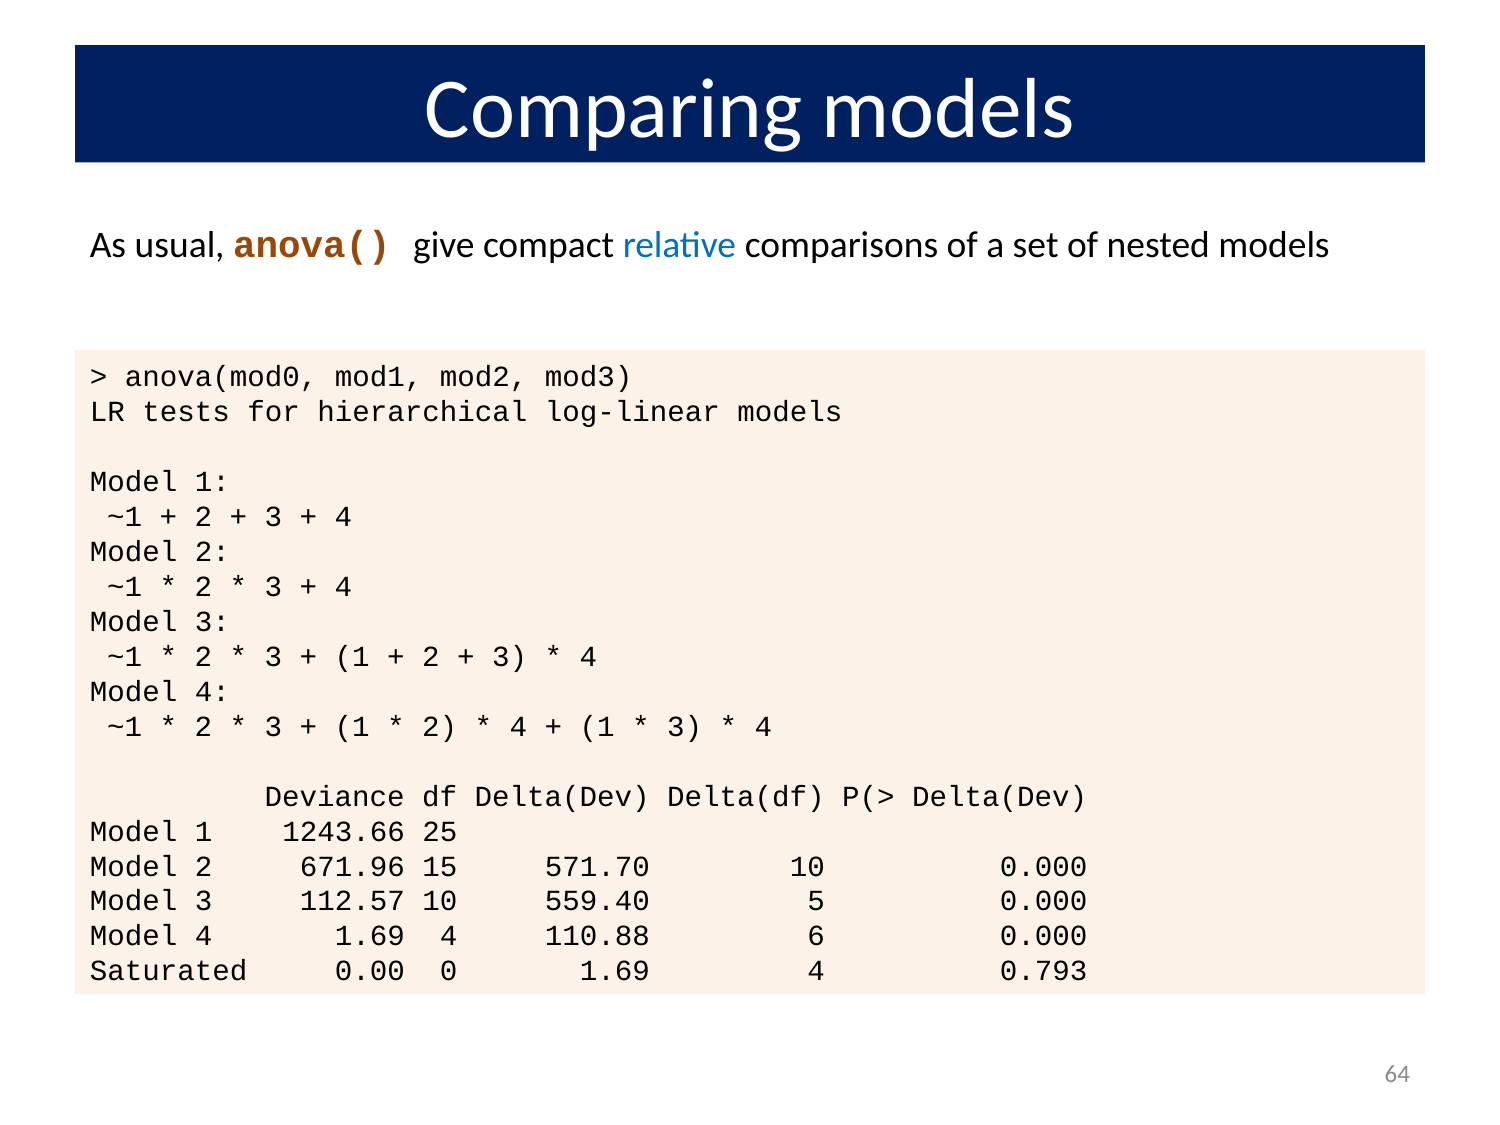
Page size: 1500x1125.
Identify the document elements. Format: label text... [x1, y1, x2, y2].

title Comparing models [75, 45, 1425, 163]
slide_number 64 [1074, 1042, 1425, 1103]
text_box As usual, anova() give compact relative comparisons of a set of nested models [74, 212, 1425, 273]
text_box > anova(mod0, mod1, mod2, mod3) LR tests for hierarchical log-linear models Model 1: ~1 + 2 + 3 + 4 Model 2: ~1 * 2 * 3 + 4 Model 3: ~1 * 2 * 3 + (1 + 2 + 3) * 4 Model 4: ~1 * 2 * 3 + (1 * 2) * 4 + (1 * 3) * 4 Deviance df Delta(Dev) Delta(df) P(> Delta(Dev) Model 1 1243.66 25 Model 2 671.96 15 571.70 10 0.000 Model 3 112.57 10 559.40 5 0.000 Model 4 1.69 4 110.88 6 0.000 Saturated 0.00 0 1.69 4 0.793 [74, 349, 1425, 994]
